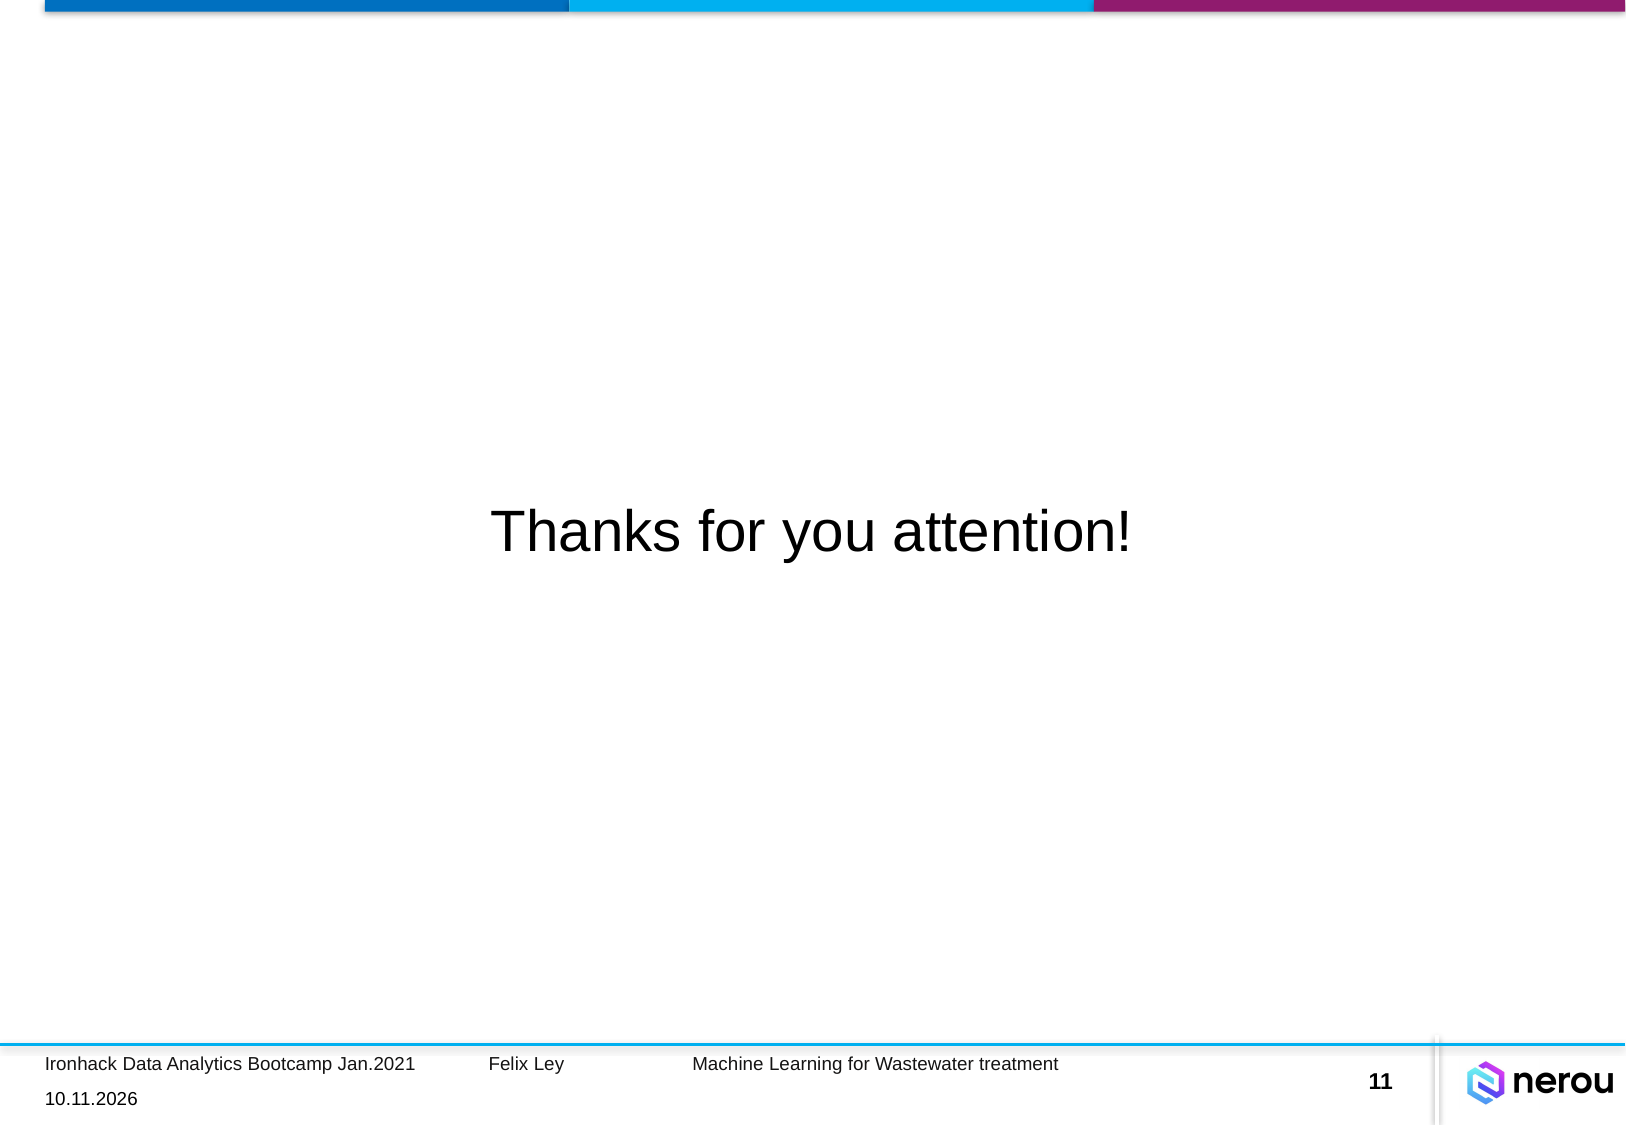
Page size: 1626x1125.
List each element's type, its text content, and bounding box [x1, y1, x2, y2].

list Thanks for you attention! [44, 56, 1581, 1000]
picture [1459, 1057, 1620, 1109]
slide_number 11 [1341, 1065, 1420, 1095]
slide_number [44, 1086, 218, 1110]
